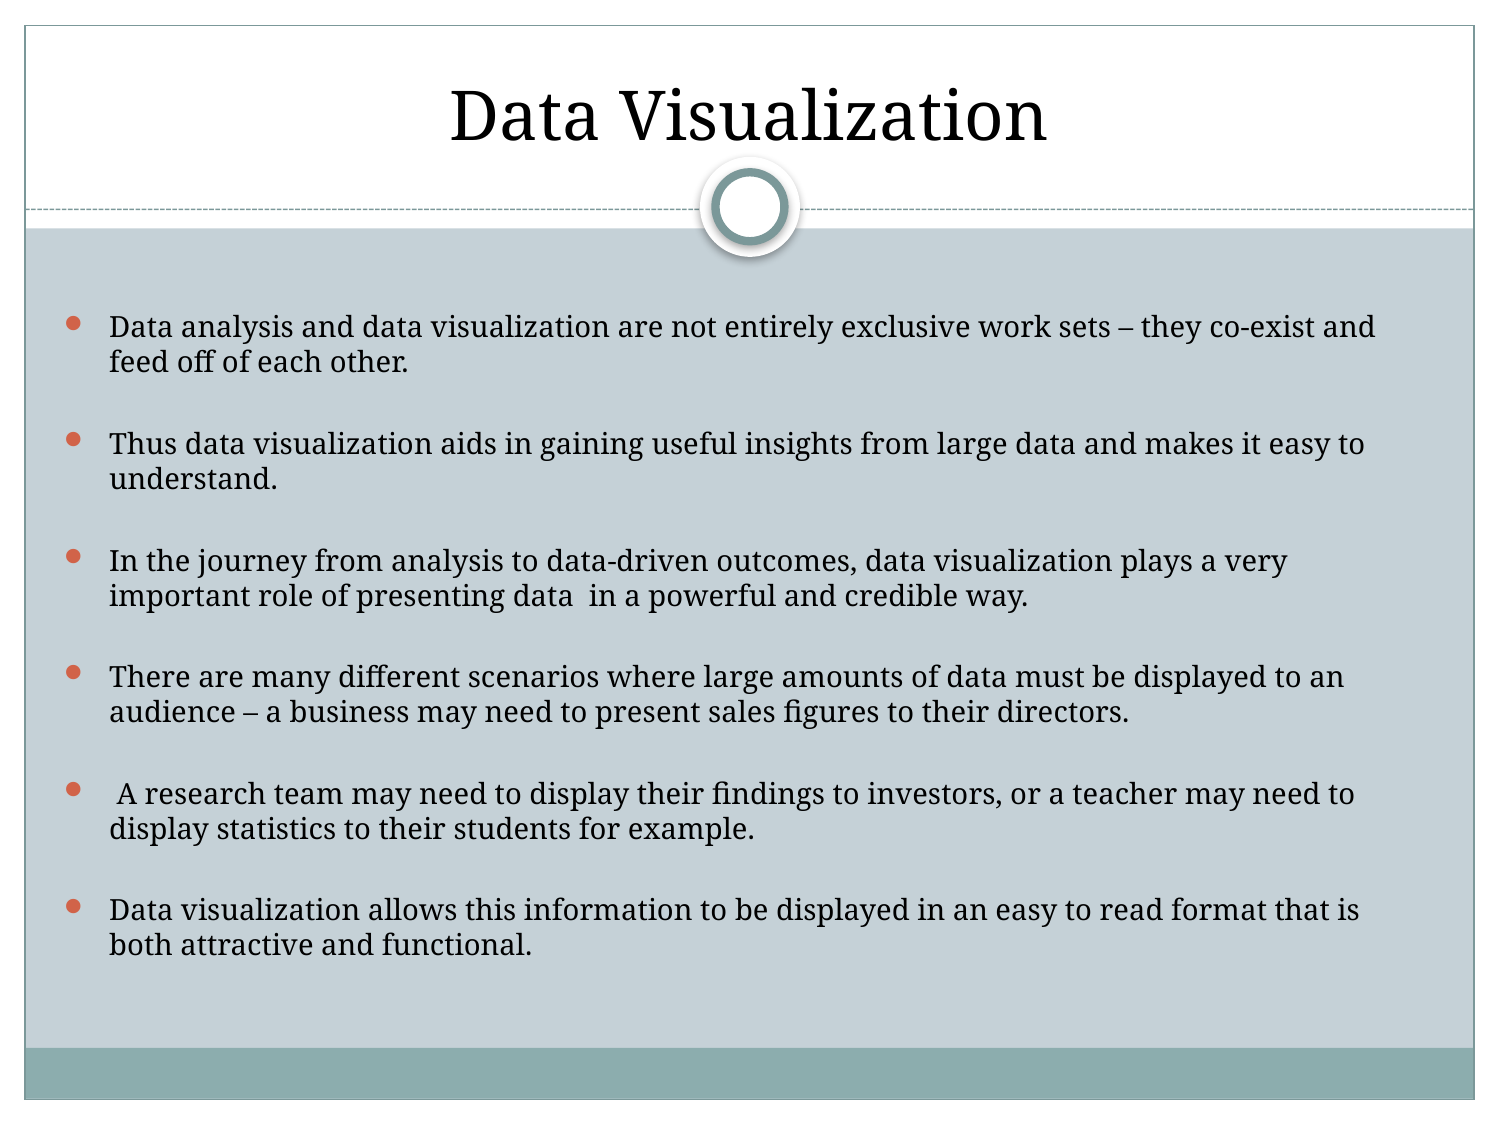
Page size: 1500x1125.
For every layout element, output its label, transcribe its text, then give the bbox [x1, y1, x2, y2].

title Data Visualization [49, 37, 1450, 162]
list Data analysis and data visualization are not entirely exclusive work sets – they co-exist and feed off of each other. Thus data visualization aids in gaining useful insights from large data and makes it easy to understand. In the journey from analysis to data-driven outcomes, data visualization plays a very important role of presenting data in a powerful and credible way. There are many different scenarios where large amounts of data must be displayed to an audience – a business may need to present sales figures to their directors. A research team may need to display their findings to investors, or a teacher may need to display statistics to their students for example. Data visualization allows this information to be displayed in an easy to read format that is both attractive and functional. [49, 250, 1445, 1001]
